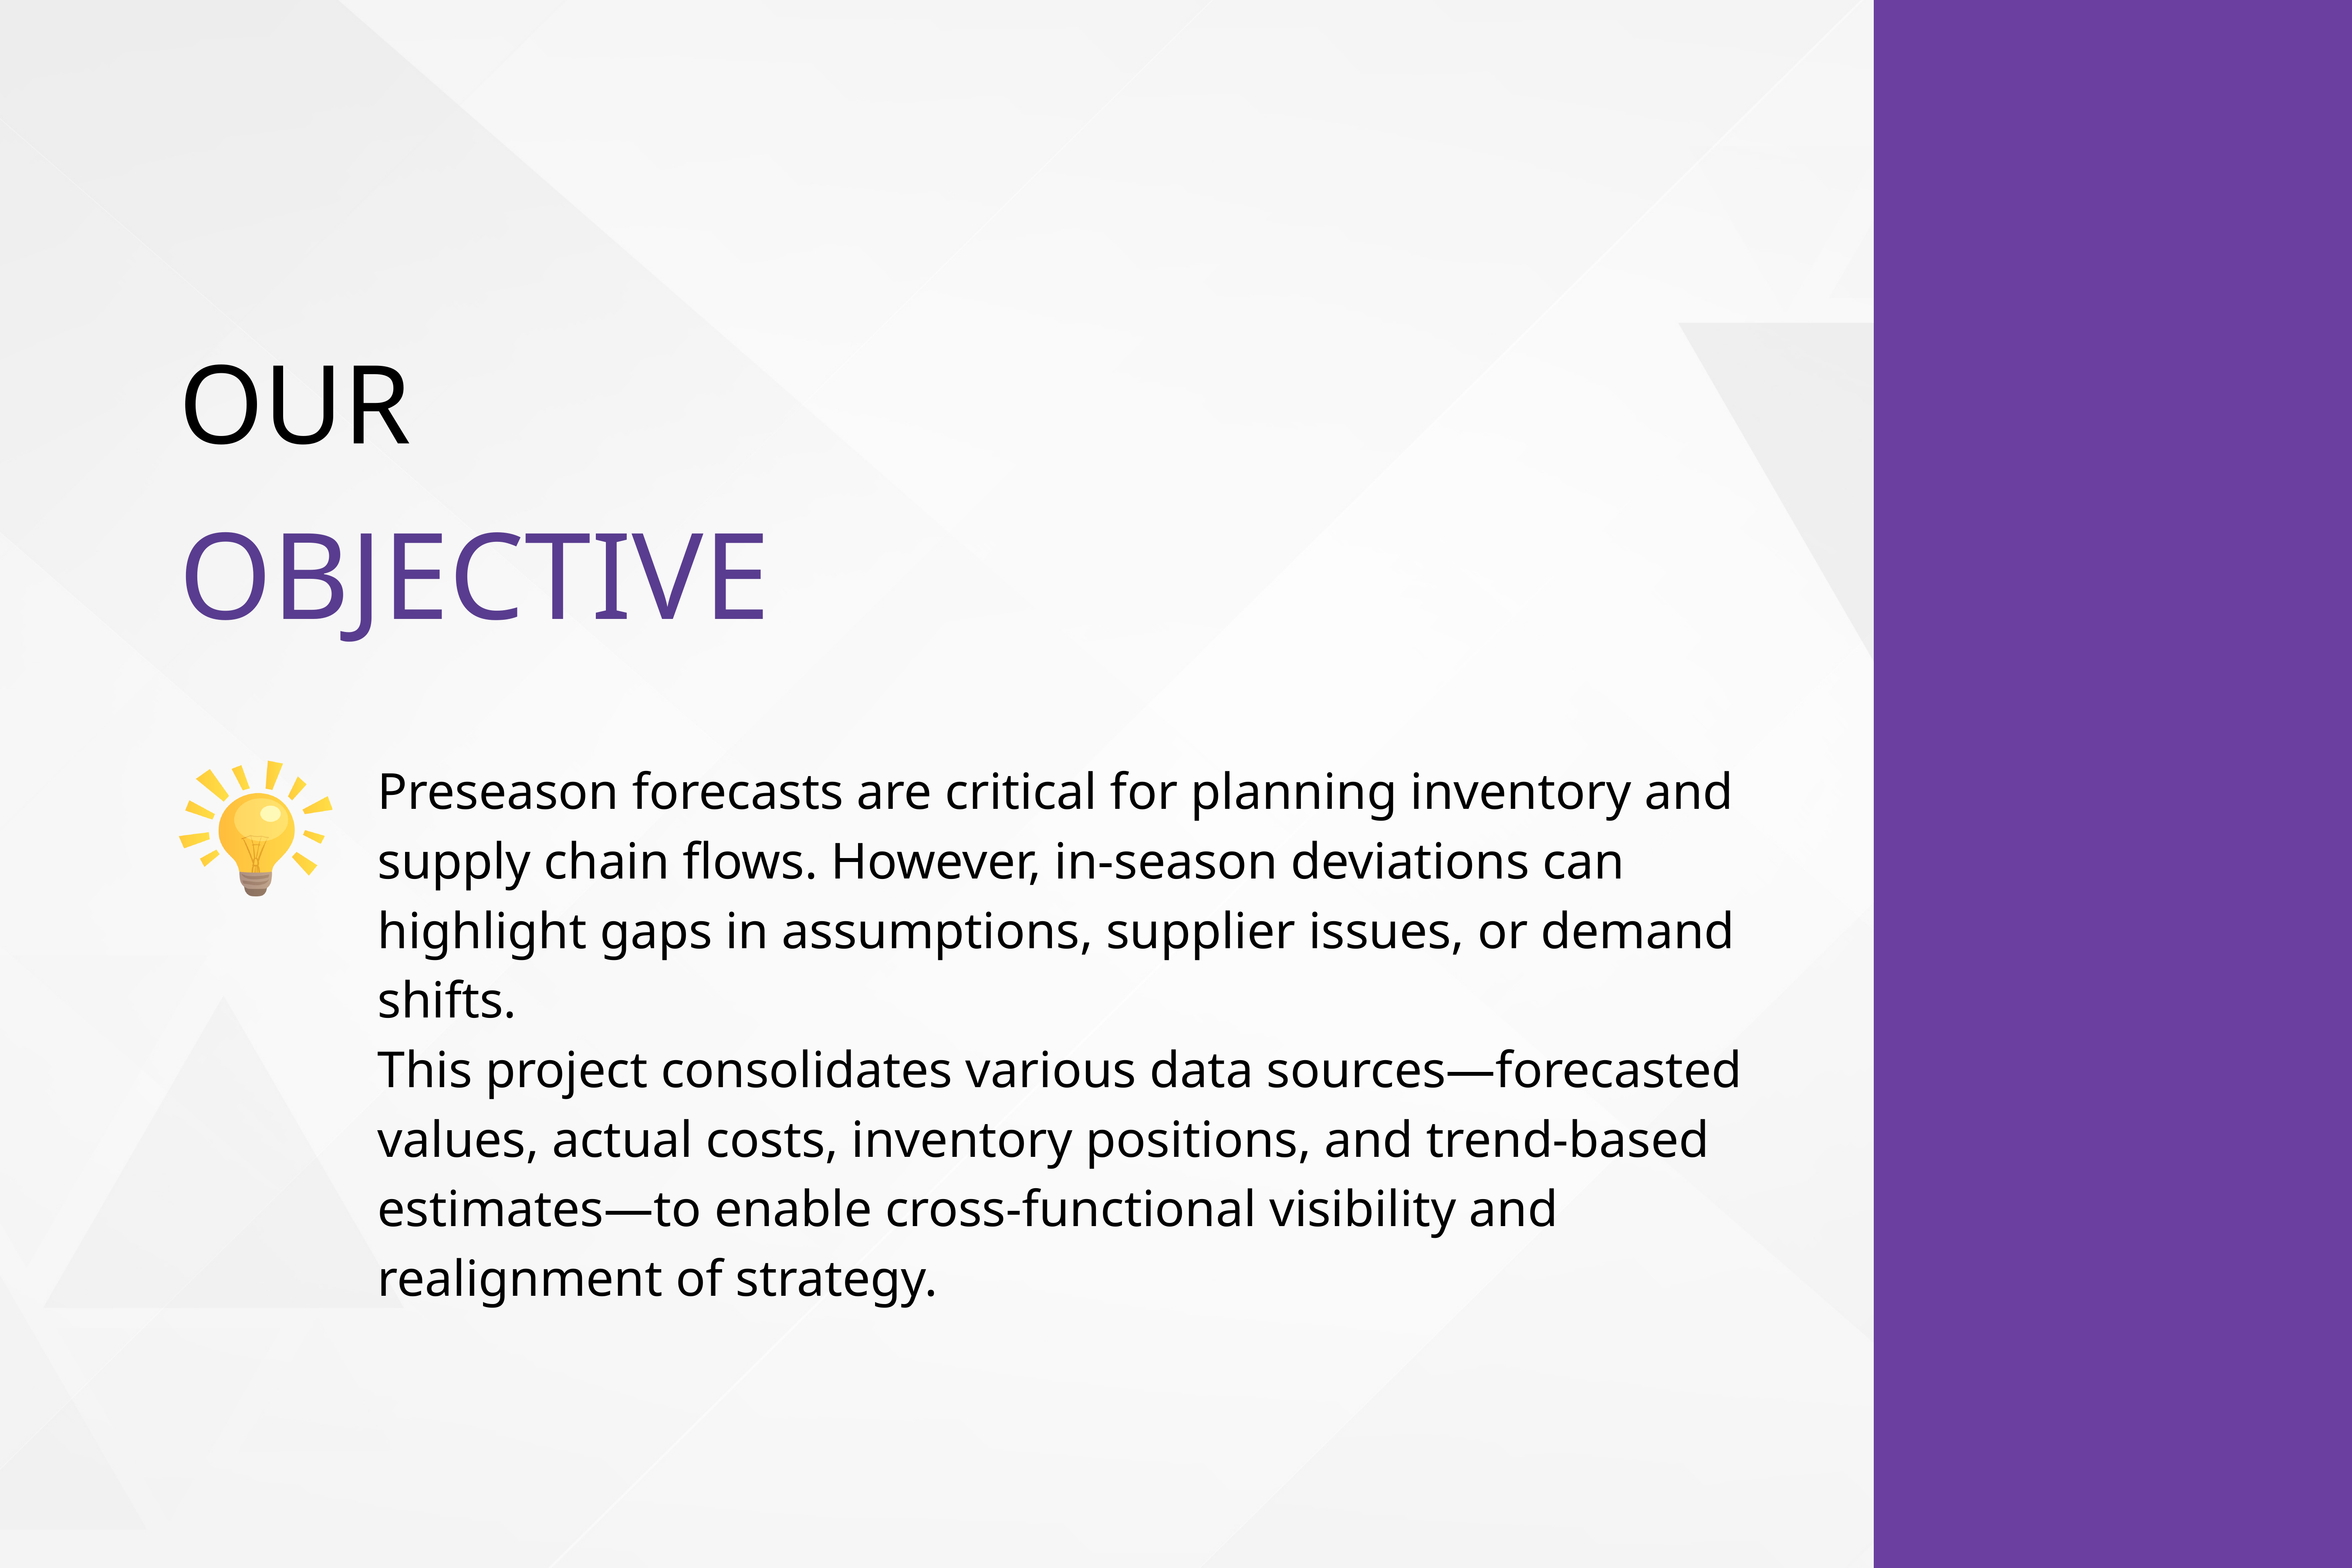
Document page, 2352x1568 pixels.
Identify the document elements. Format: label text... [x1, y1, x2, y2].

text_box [1873, 0, 2352, 1568]
text_box Preseason forecasts are critical for planning inventory and supply chain flows. However, in-season deviations can highlight gaps in assumptions, supplier issues, or demand shifts. This project consolidates various data sources—forecasted values, actual costs, inventory positions, and trend-based estimates—to enable cross-functional visibility and realignment of strategy. [377, 750, 1765, 1306]
text_box [0, 0, 1872, 1568]
text_box OUR [179, 312, 908, 466]
text_box OBJECTIVE [179, 475, 1217, 643]
text_box [179, 760, 333, 896]
